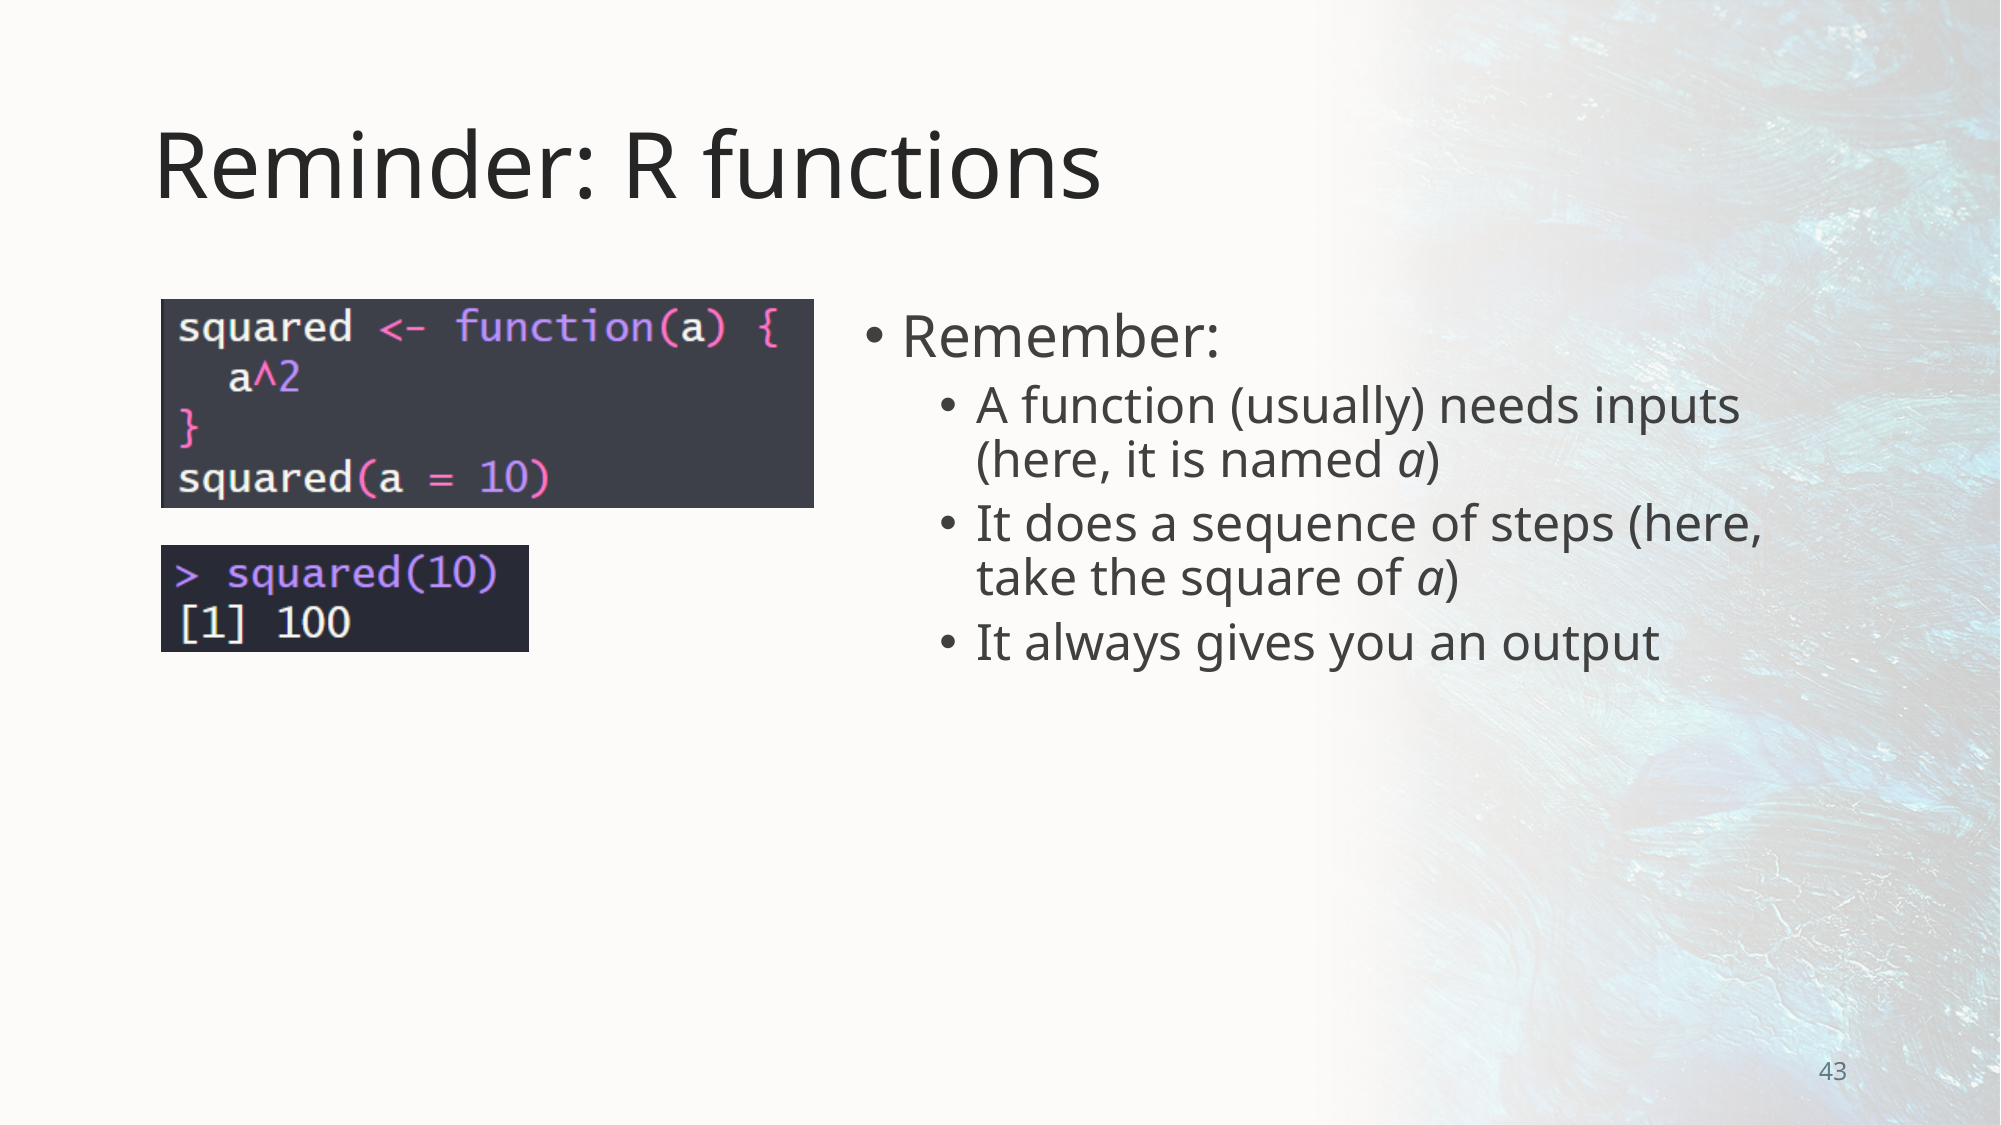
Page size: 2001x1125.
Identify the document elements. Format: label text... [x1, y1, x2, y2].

picture [161, 298, 814, 508]
picture [161, 544, 530, 653]
list Remember: A function (usually) needs inputs (here, it is named a) It does a sequence of steps (here, take the square of a) It always gives you an output [849, 299, 1286, 1014]
picture [1286, 0, 2000, 1125]
title Reminder: R functions [137, 59, 1286, 278]
